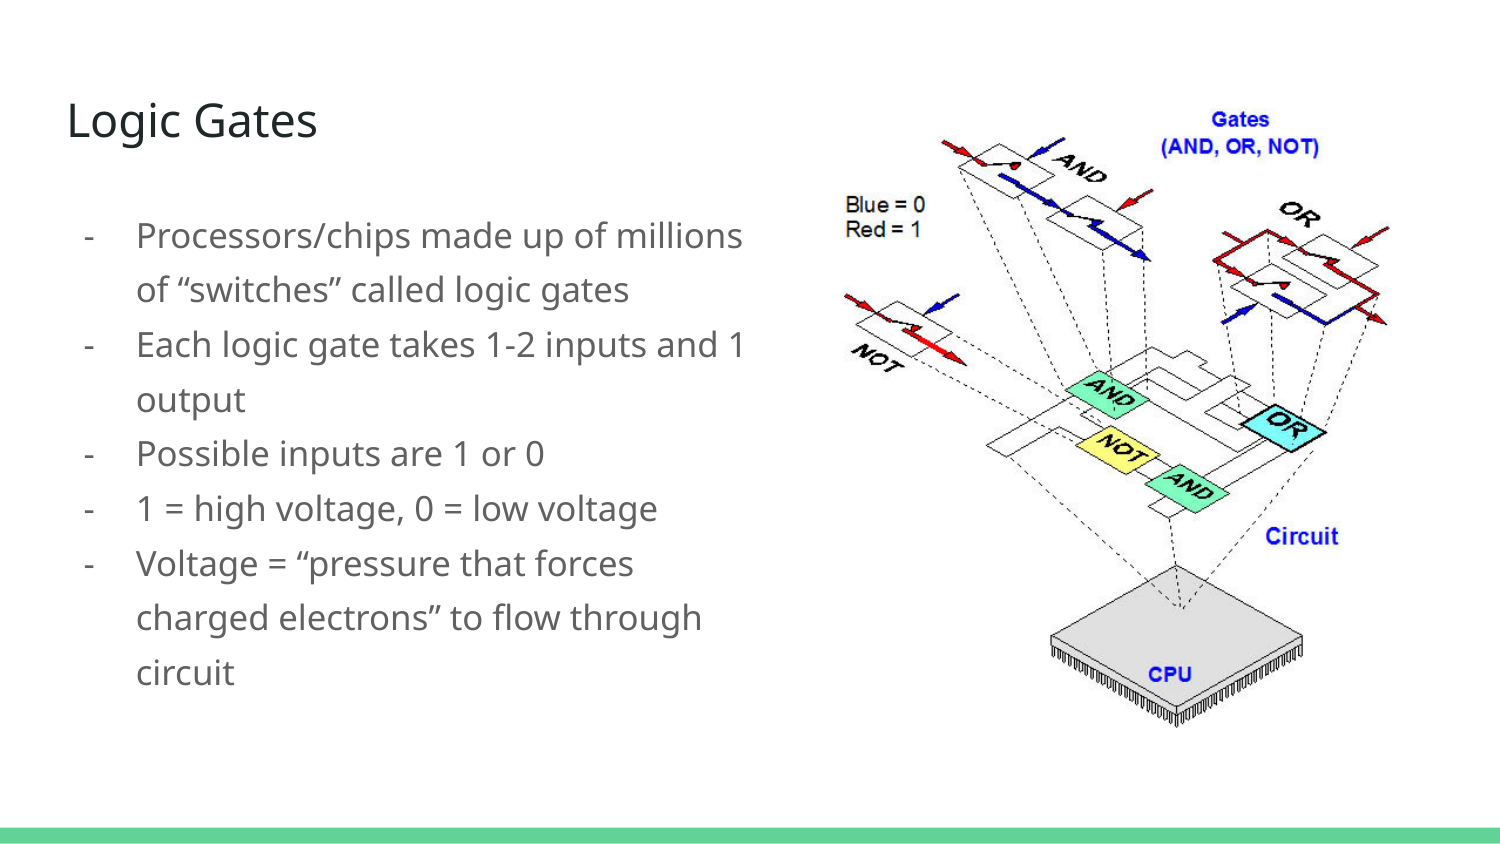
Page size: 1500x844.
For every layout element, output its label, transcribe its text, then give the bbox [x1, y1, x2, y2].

picture [844, 108, 1393, 736]
title Logic Gates [51, 72, 1449, 167]
list Processors/chips made up of millions of “switches” called logic gates Each logic gate takes 1-2 inputs and 1 output Possible inputs are 1 or 0 1 = high voltage, 0 = low voltage Voltage = “pressure that forces charged electrons” to flow through circuit [51, 189, 769, 750]
